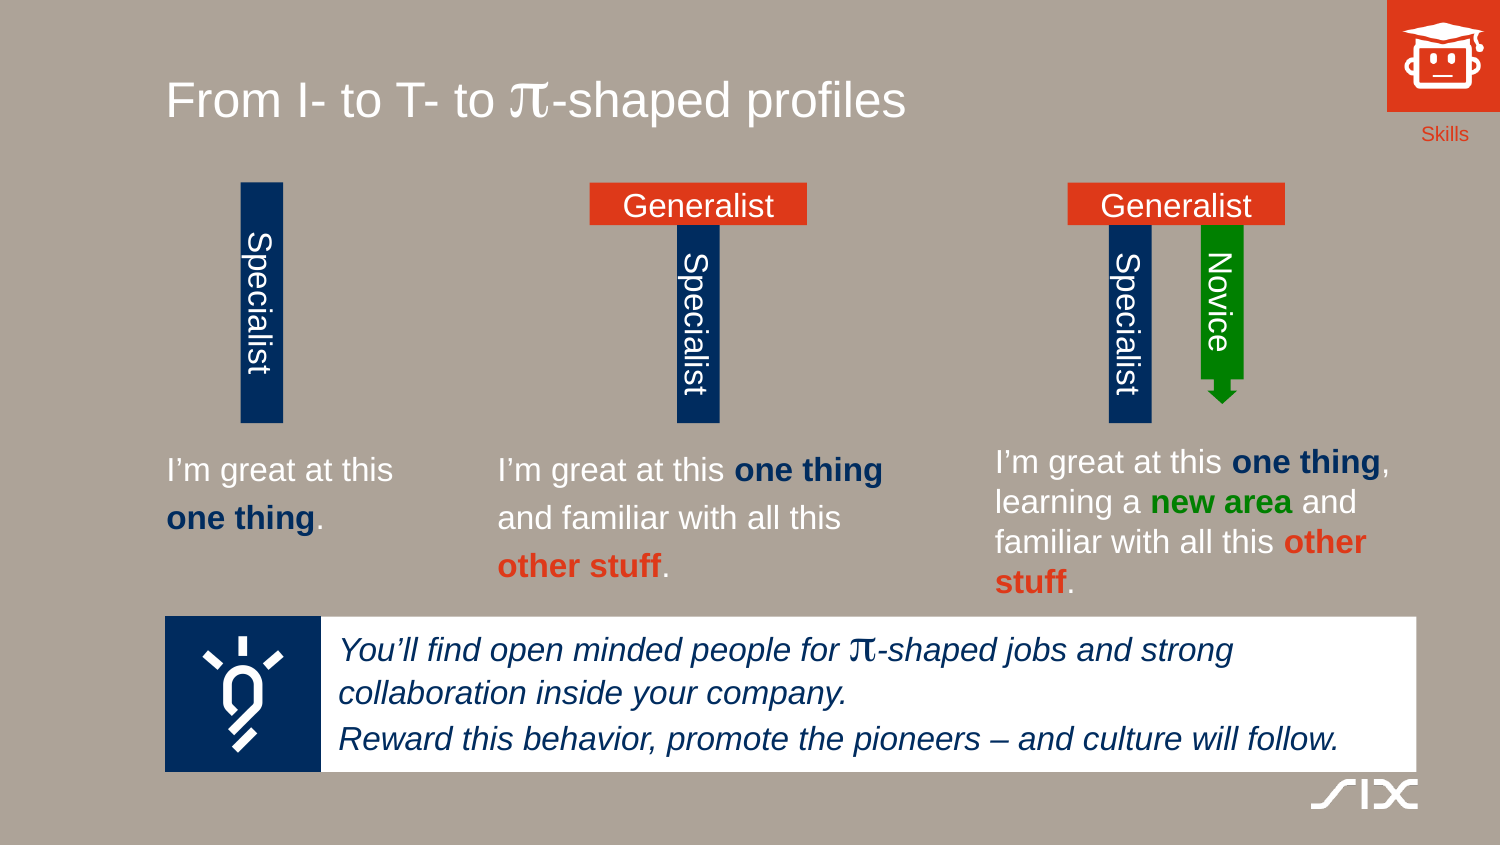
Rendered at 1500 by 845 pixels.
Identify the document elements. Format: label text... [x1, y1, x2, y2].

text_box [1067, 182, 1286, 424]
text_box I’m great at this one thing. [166, 440, 419, 536]
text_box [165, 616, 1417, 773]
text_box Specialist [239, 180, 285, 425]
text_box Skills [1406, 119, 1485, 153]
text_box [589, 182, 808, 424]
title From I- to T- to -shaped profiles [165, 42, 1406, 148]
text_box I’m great at this one thing and familiar with all this other stuff. [497, 440, 900, 597]
text_box I’m great at this one thing, learning a new area and familiar with all this other stuff. [994, 440, 1417, 616]
picture [0, 0, 1500, 845]
